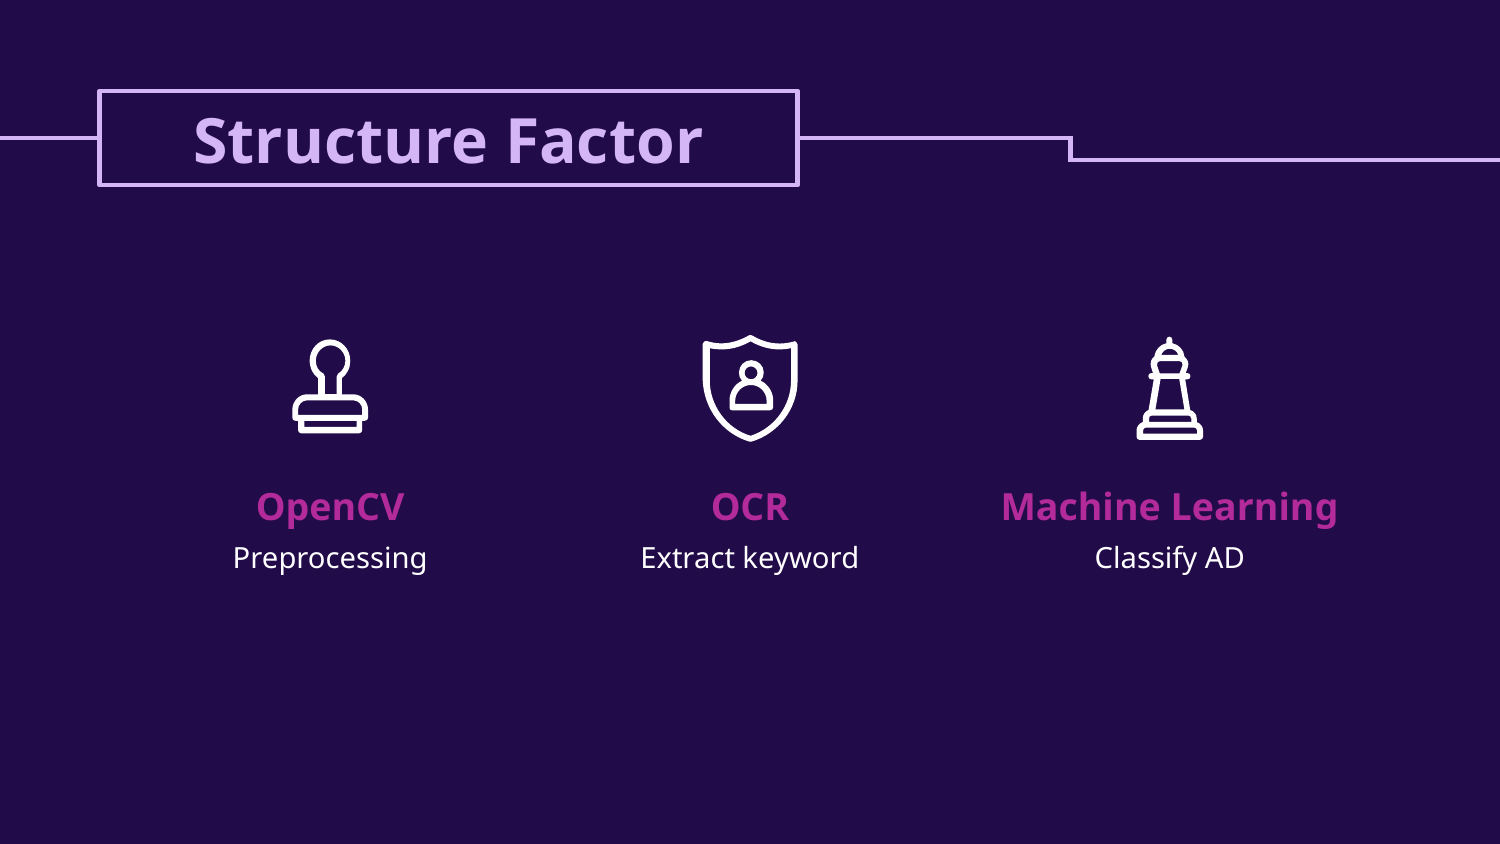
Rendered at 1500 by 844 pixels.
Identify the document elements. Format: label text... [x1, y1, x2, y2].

subtitle Preprocessing [139, 524, 521, 661]
subtitle Extract keyword [559, 524, 941, 661]
title Machine Learning [979, 467, 1361, 524]
title OpenCV [139, 467, 521, 524]
title Structure Factor [97, 89, 800, 187]
text_box [292, 339, 369, 434]
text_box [702, 334, 798, 442]
subtitle Classify AD [979, 524, 1361, 661]
title OCR [559, 467, 941, 524]
text_box [1136, 336, 1204, 440]
